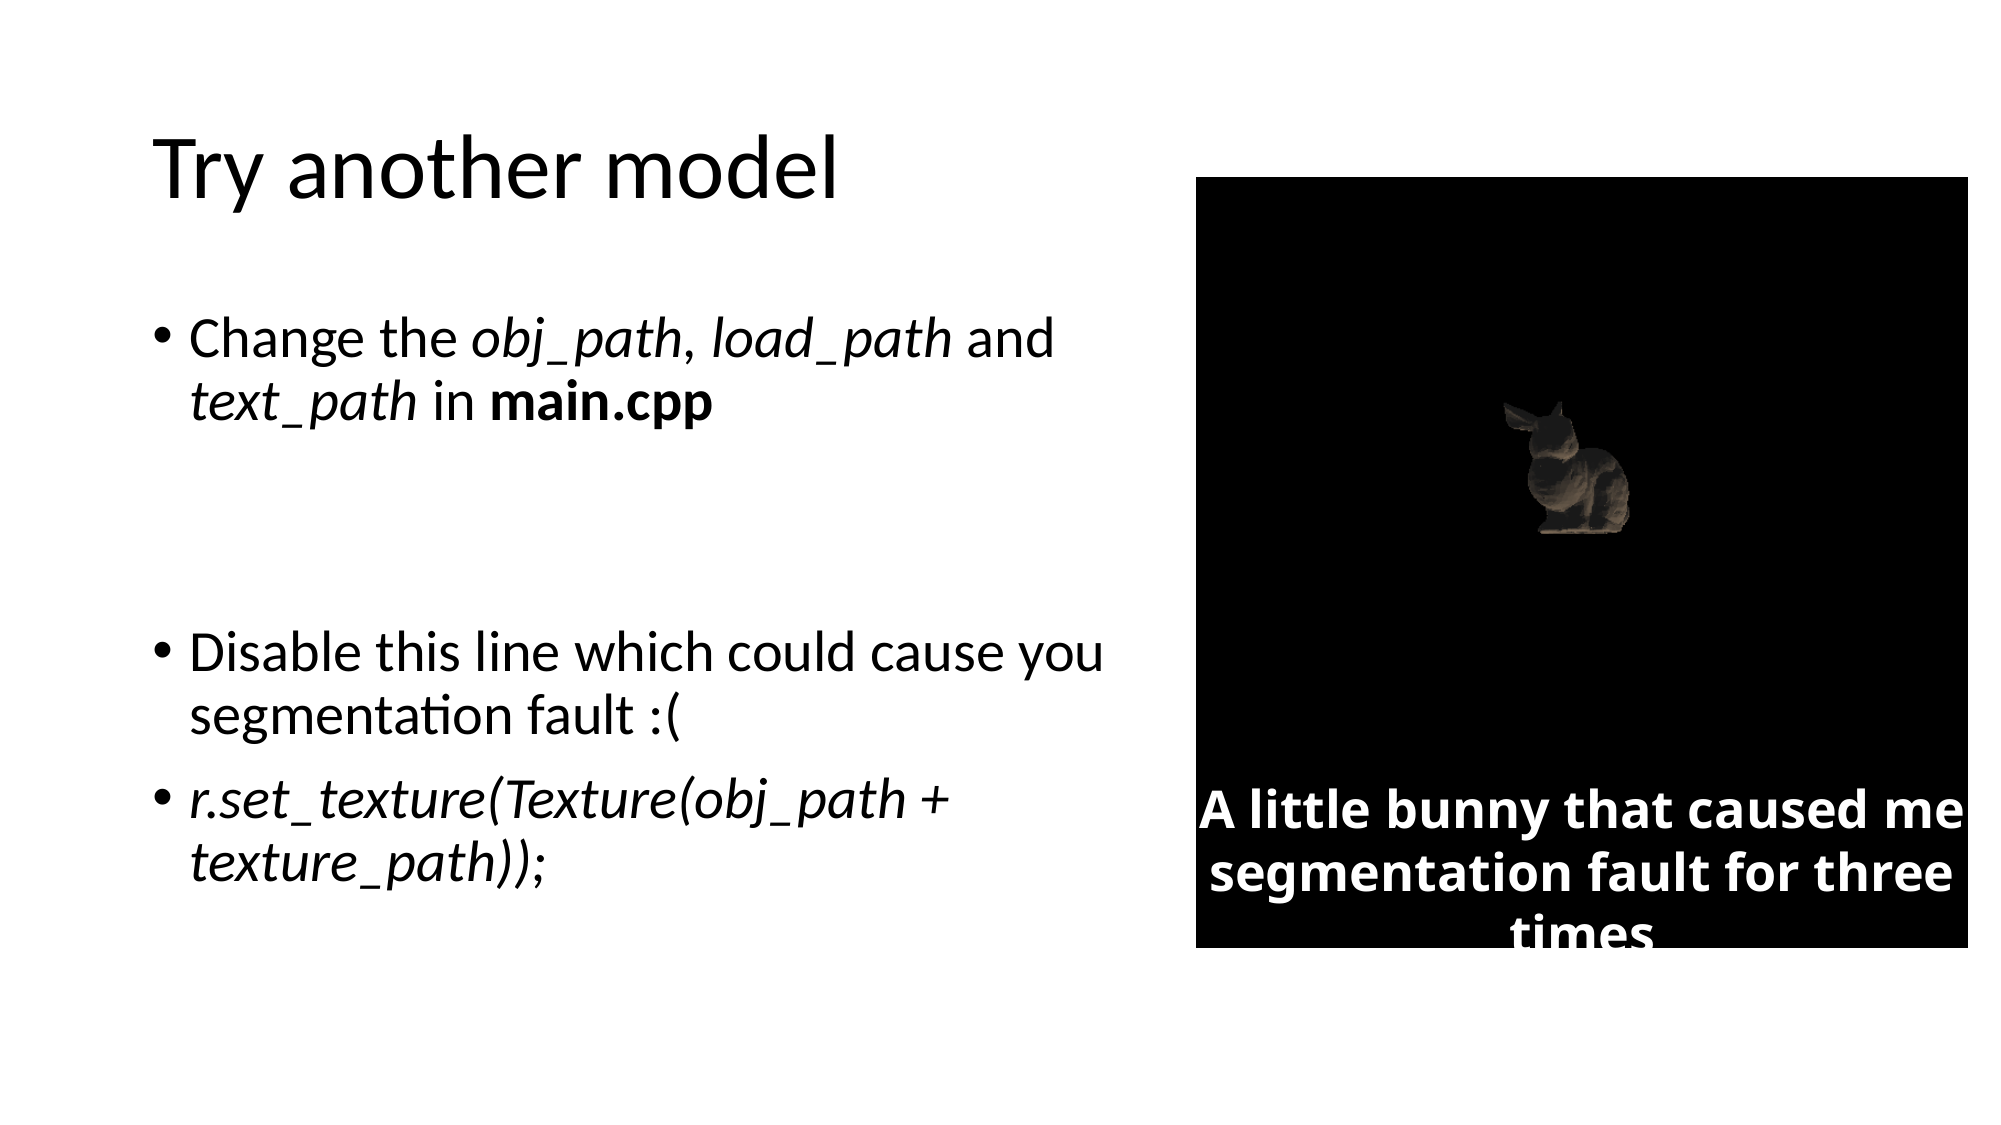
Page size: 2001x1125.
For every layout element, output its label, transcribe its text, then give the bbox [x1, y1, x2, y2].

title Try another model [137, 59, 1863, 278]
picture [1196, 177, 1968, 948]
text_box A little bunny that caused me segmentation fault for three times [1141, 769, 2000, 972]
list Change the obj_path, load_path and text_path in main.cpp Disable this line which could cause you segmentation fault :( r.set_texture(Texture(obj_path + texture_path)); [137, 299, 1197, 1014]
